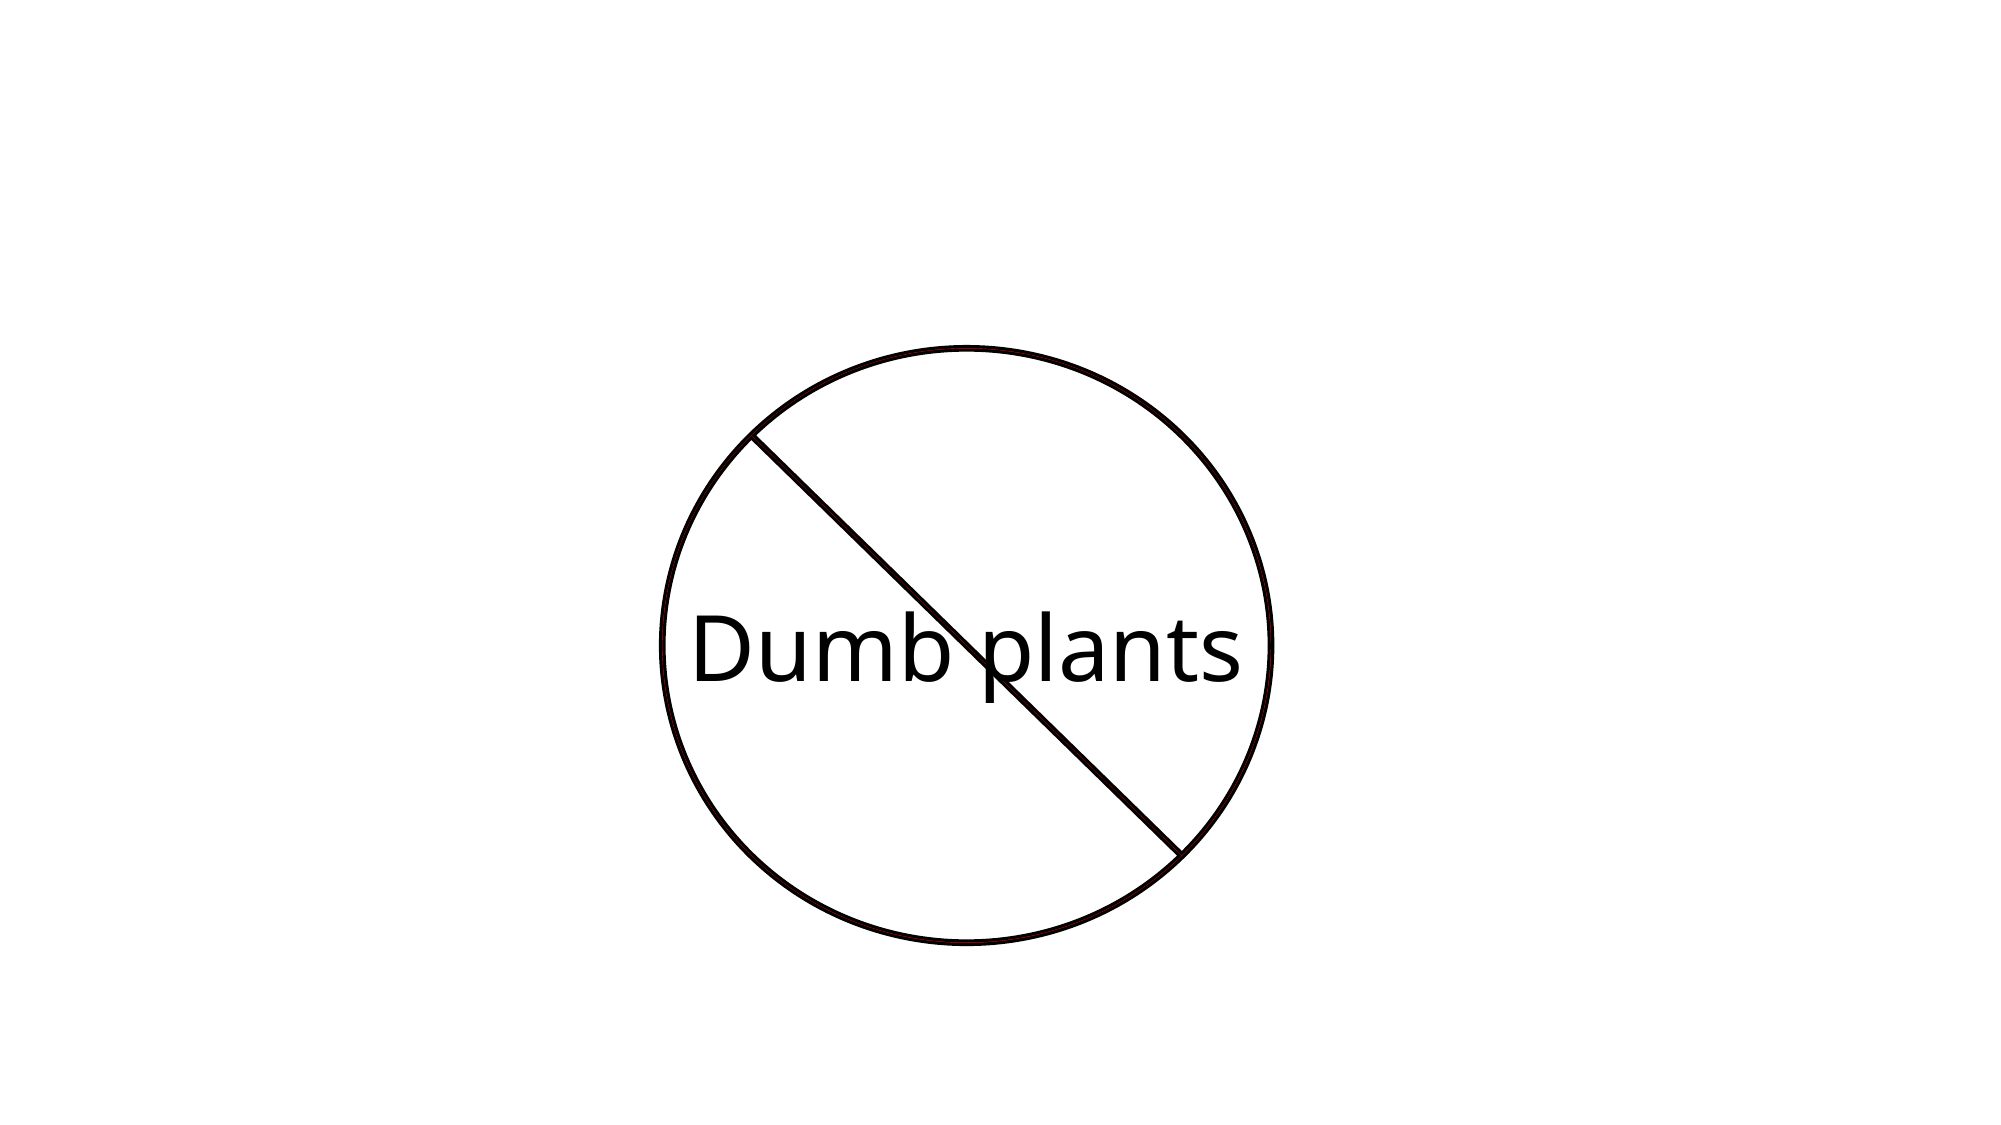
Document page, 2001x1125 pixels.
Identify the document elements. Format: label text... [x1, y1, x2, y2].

text_box [658, 344, 1275, 947]
text_box Dumb plants [674, 582, 1259, 708]
